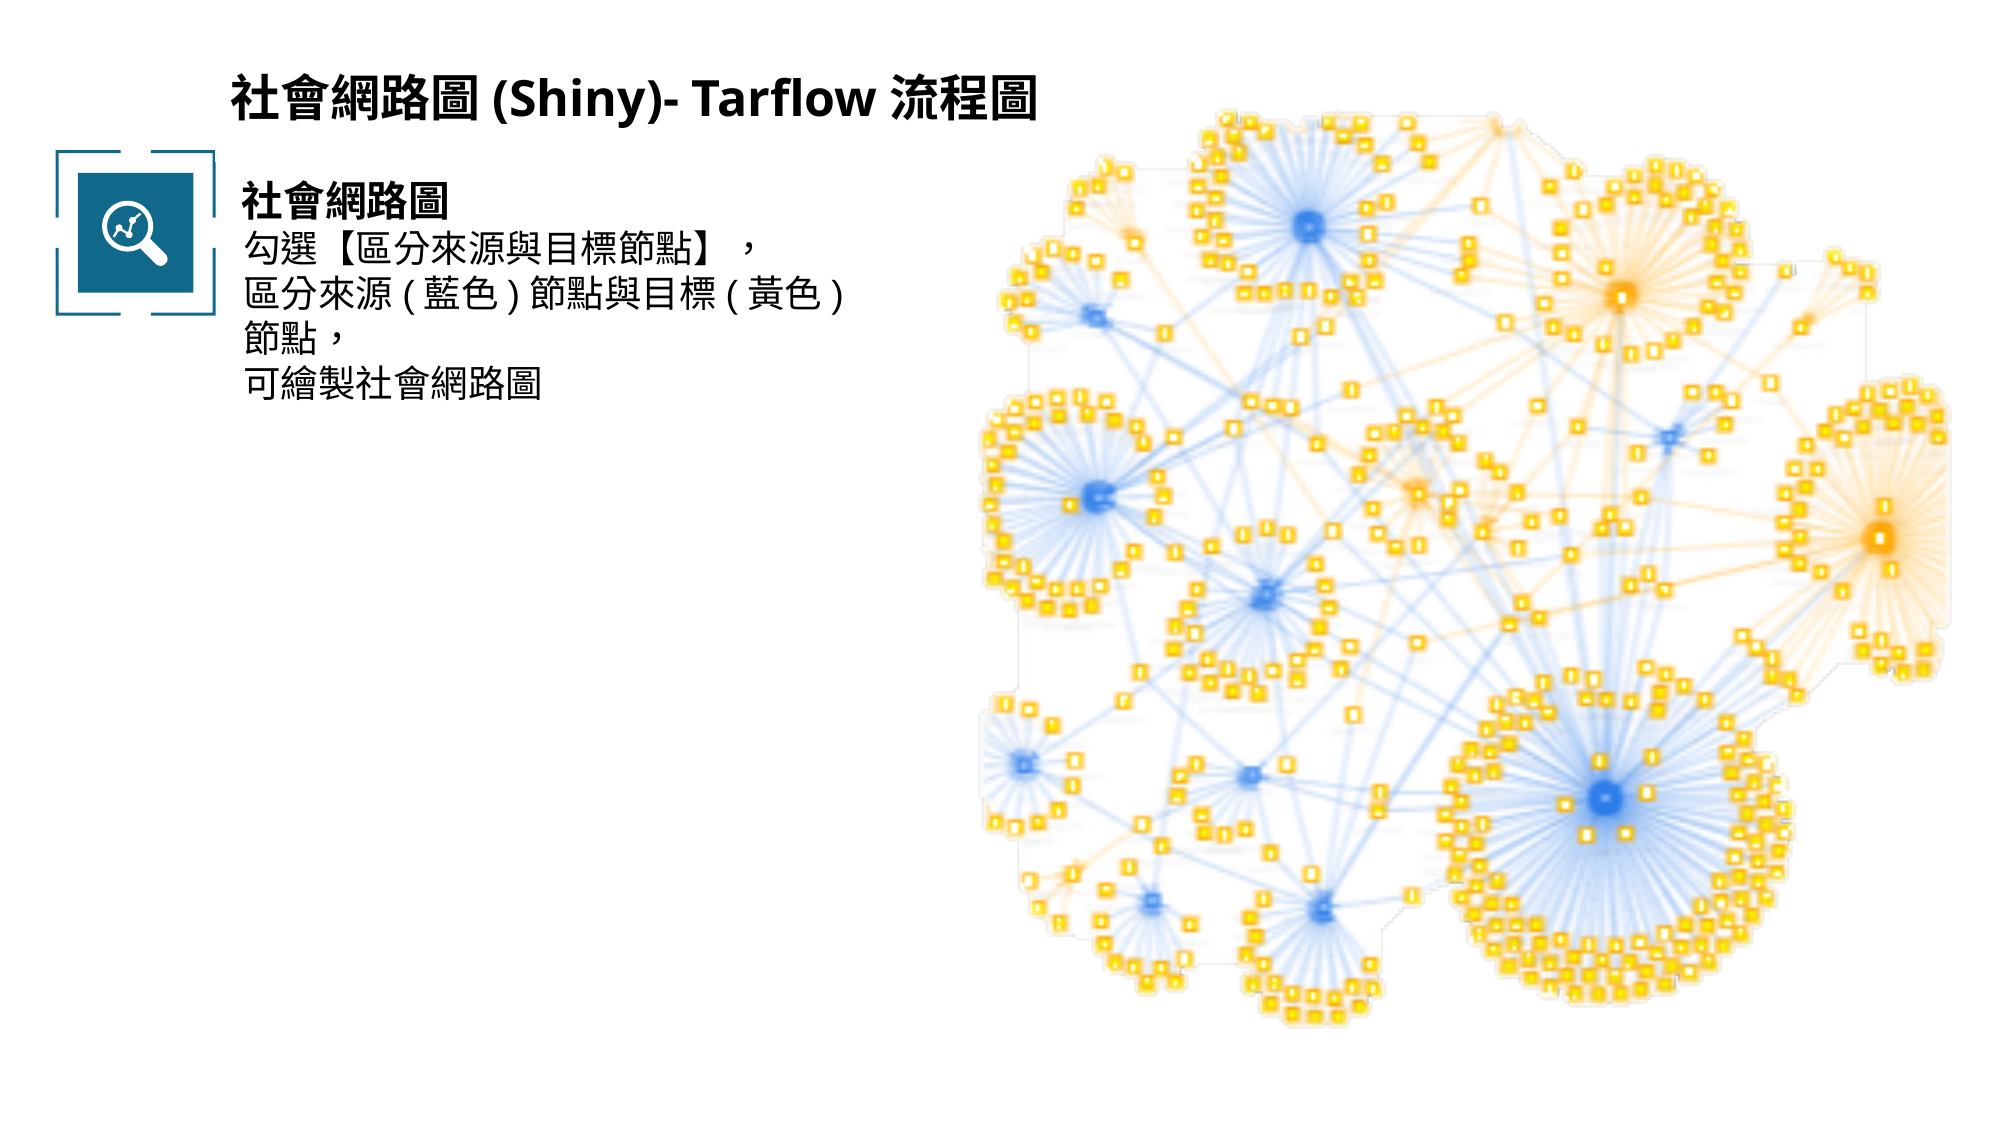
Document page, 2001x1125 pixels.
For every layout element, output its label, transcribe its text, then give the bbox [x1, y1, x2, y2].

picture [864, 0, 2001, 1125]
text_box 勾選【區分來源與目標節點】， 區分來源(藍色)節點與目標(黃色)節點， 可繪製社會網路圖 [229, 217, 864, 412]
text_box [215, 32, 864, 162]
text_box 社會網路圖 [227, 168, 774, 233]
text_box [55, 150, 216, 316]
